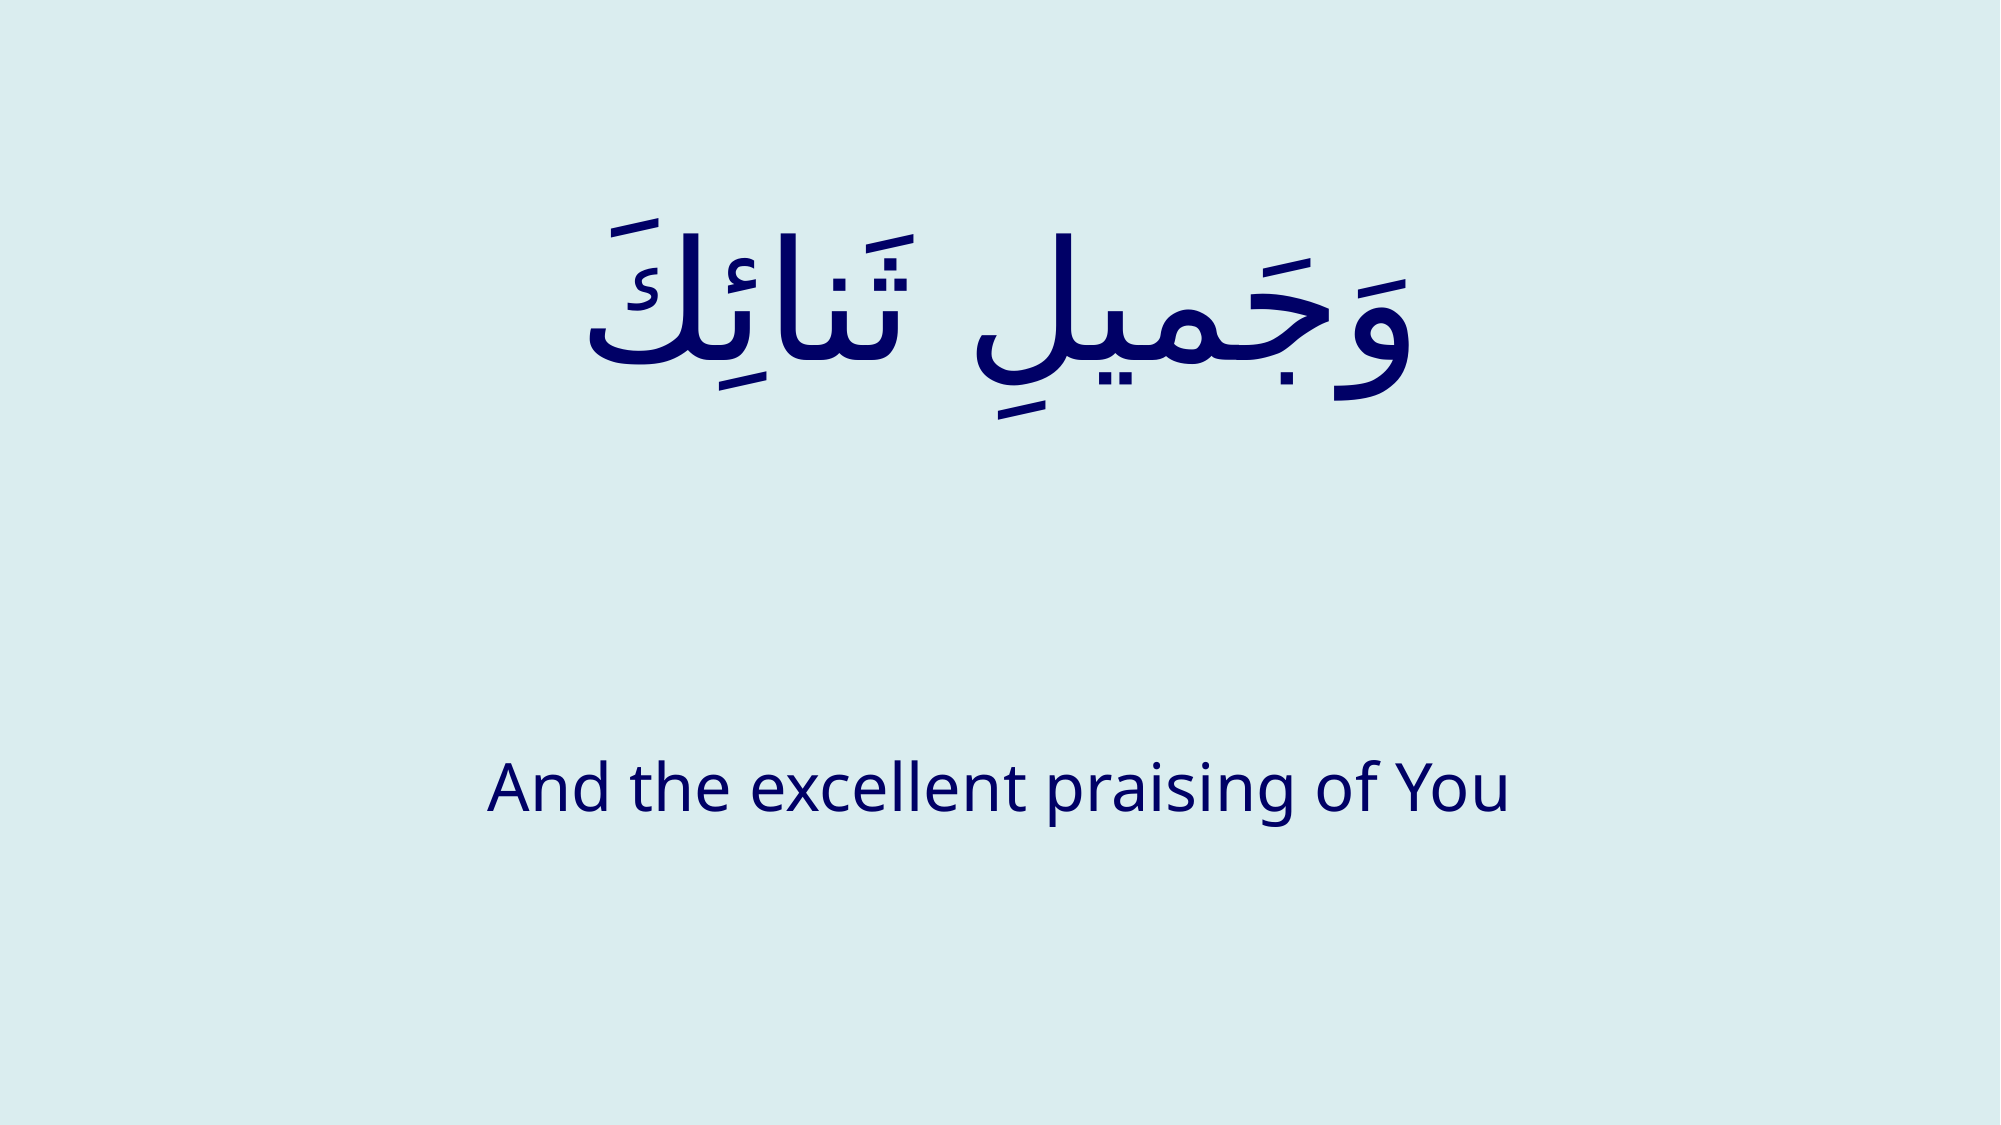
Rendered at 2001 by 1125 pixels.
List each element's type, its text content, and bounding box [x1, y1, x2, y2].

list And the excellent praising of You [356, 737, 1644, 1050]
title وَجَميلِ ثَنائِكَ [0, 200, 2000, 388]
